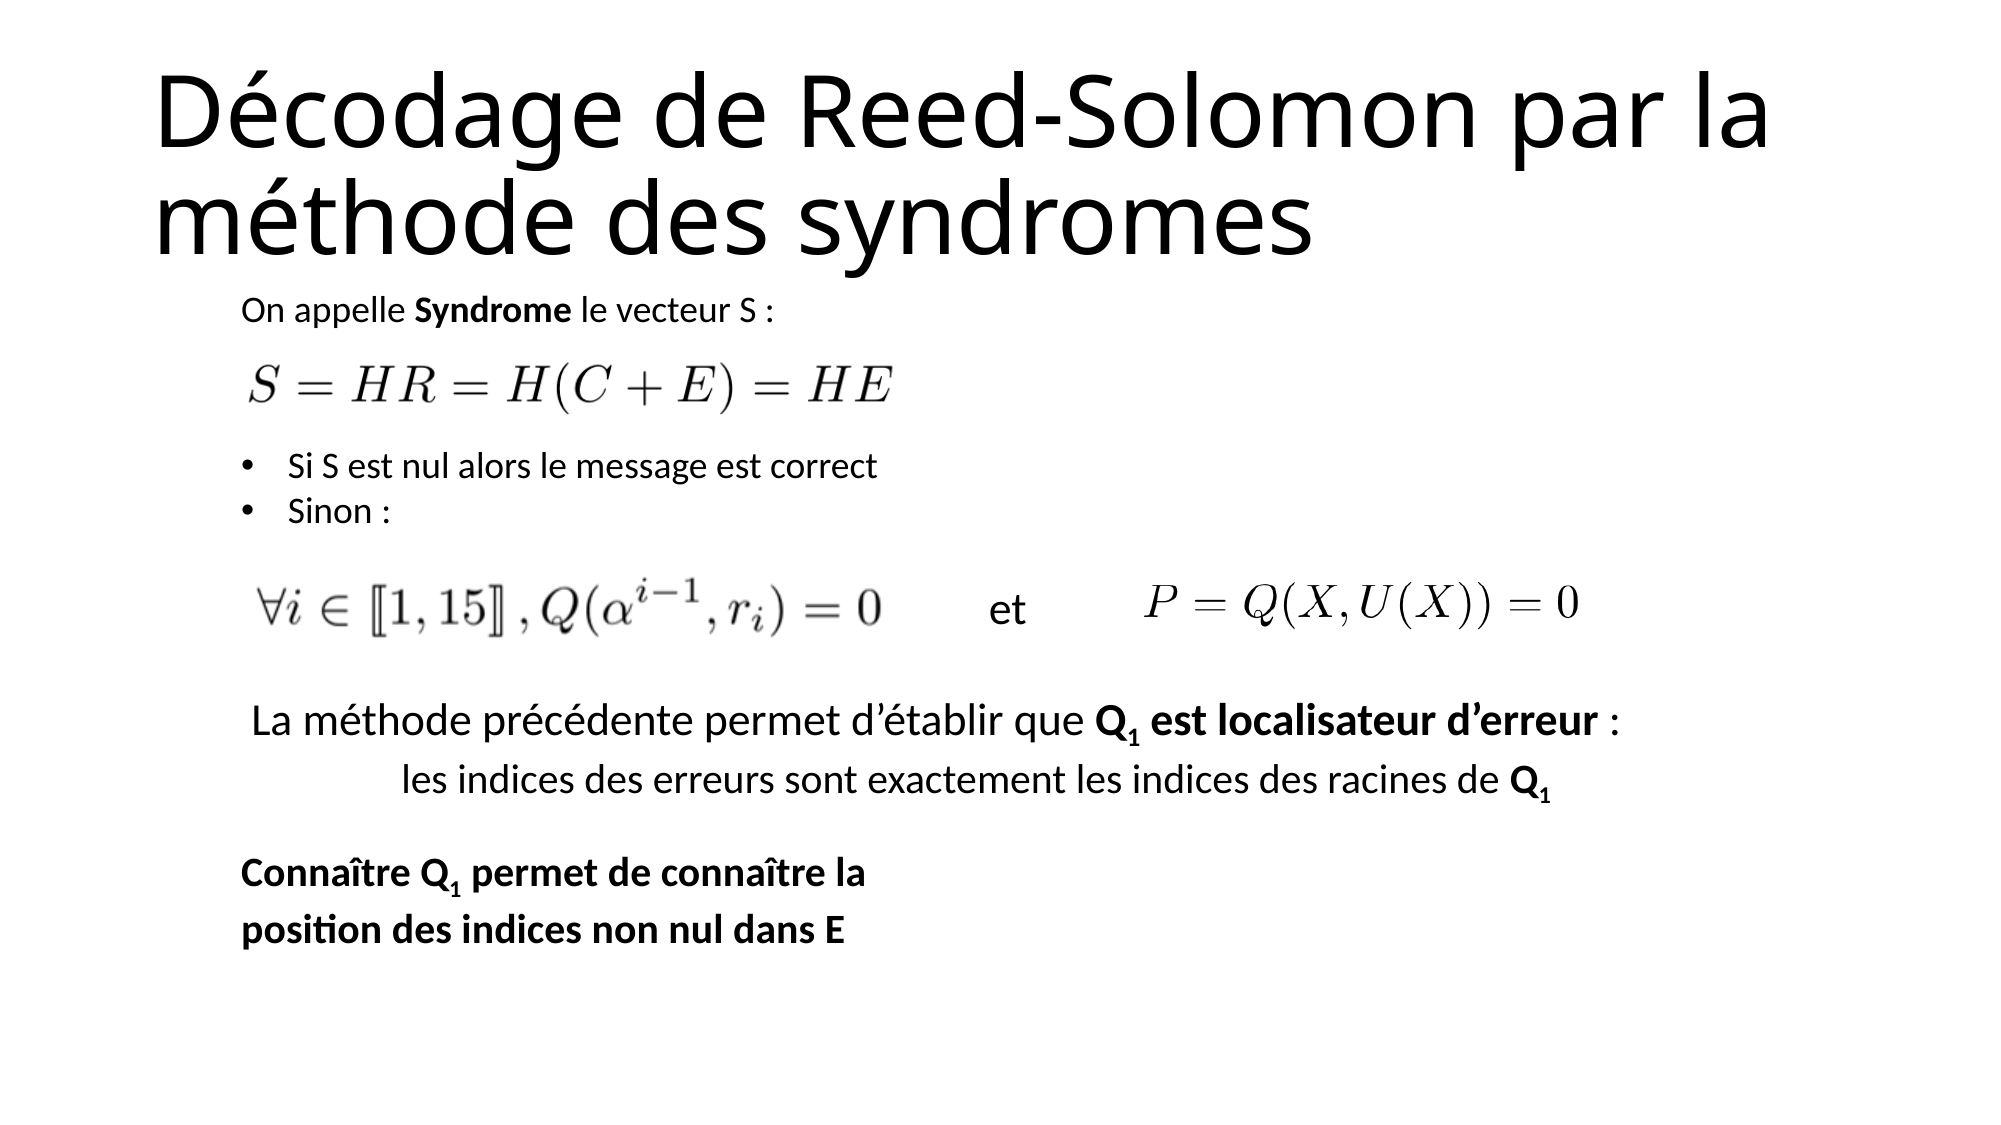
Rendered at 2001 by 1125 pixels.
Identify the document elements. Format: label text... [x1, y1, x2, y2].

text_box Connaître Q1 permet de connaître la position des indices non nul dans E [226, 837, 1023, 960]
picture [1118, 562, 1609, 658]
text_box La méthode précédente permet d’établir que Q1 est localisateur d’erreur : les indices des erreurs sont exactement les indices des racines de Q1 [236, 681, 1637, 816]
text_box et [974, 570, 1072, 641]
picture [189, 307, 956, 479]
picture [244, 538, 901, 669]
title Décodage de Reed-Solomon par la méthode des syndromes [137, 59, 1863, 278]
text_box On appelle Syndrome le vecteur S : [226, 277, 876, 307]
text_box Si S est nul alors le message est correct Sinon : [226, 479, 956, 539]
